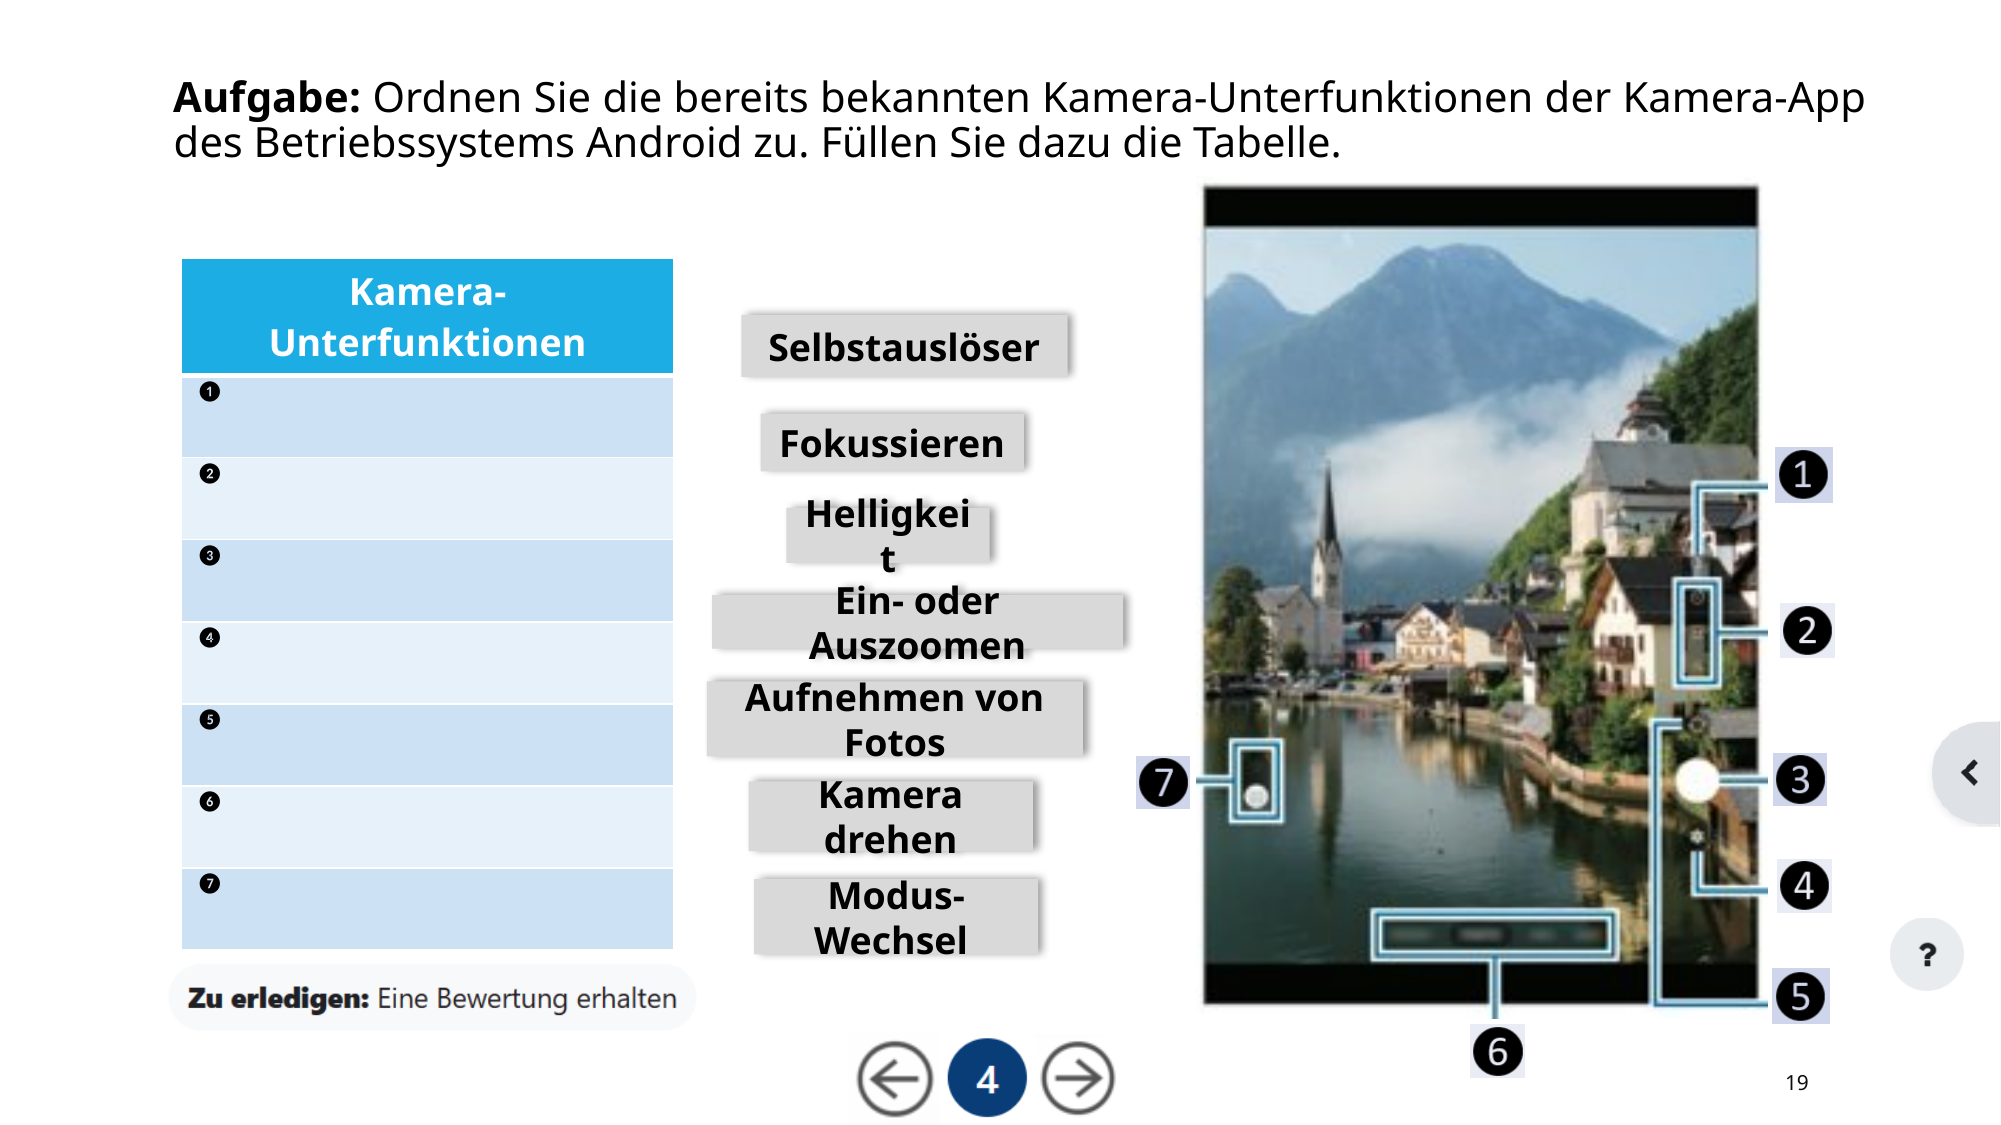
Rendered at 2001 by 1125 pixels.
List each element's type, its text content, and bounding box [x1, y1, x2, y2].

picture [943, 1024, 1124, 1125]
text_box Fokussieren [758, 411, 1026, 474]
picture [1780, 603, 1835, 658]
picture [1775, 447, 1833, 504]
picture [1924, 721, 2000, 827]
picture [1772, 968, 1830, 1025]
picture [1136, 756, 1191, 809]
table_cell ❼ [182, 869, 673, 949]
table_header Kamera-Unterfunktionen [182, 259, 673, 373]
picture [848, 1031, 940, 1125]
text_box Selbstauslöser [739, 313, 1070, 379]
text_box Aufnehmen von Fotos [705, 679, 1085, 759]
picture [149, 958, 706, 1039]
text_box Helligkeit [784, 506, 992, 565]
picture [1888, 918, 1967, 995]
table_cell ❷ [182, 458, 673, 539]
table_cell ❹ [182, 623, 673, 703]
slide_number 19 [1777, 1064, 1819, 1104]
table_cell ❺ [182, 705, 673, 785]
table_cell ❶ [182, 378, 673, 457]
picture [1196, 176, 1769, 1019]
text_box Modus-Wechsel [752, 877, 1040, 956]
text_box Kamera drehen [747, 779, 1035, 853]
table_cell ❸ [182, 540, 673, 621]
picture [1776, 859, 1832, 914]
picture [1772, 752, 1827, 806]
table_cell ❻ [182, 787, 673, 867]
picture [1470, 1023, 1525, 1078]
text_box Ein- oder Auszoomen [710, 593, 1125, 651]
text_box Aufgabe: Ordnen Sie die bereits bekannten Kamera-Unterfunktionen der Kamera-App des Betriebssystems Android zu. Füllen Sie dazu die Tabelle. [158, 68, 1882, 912]
